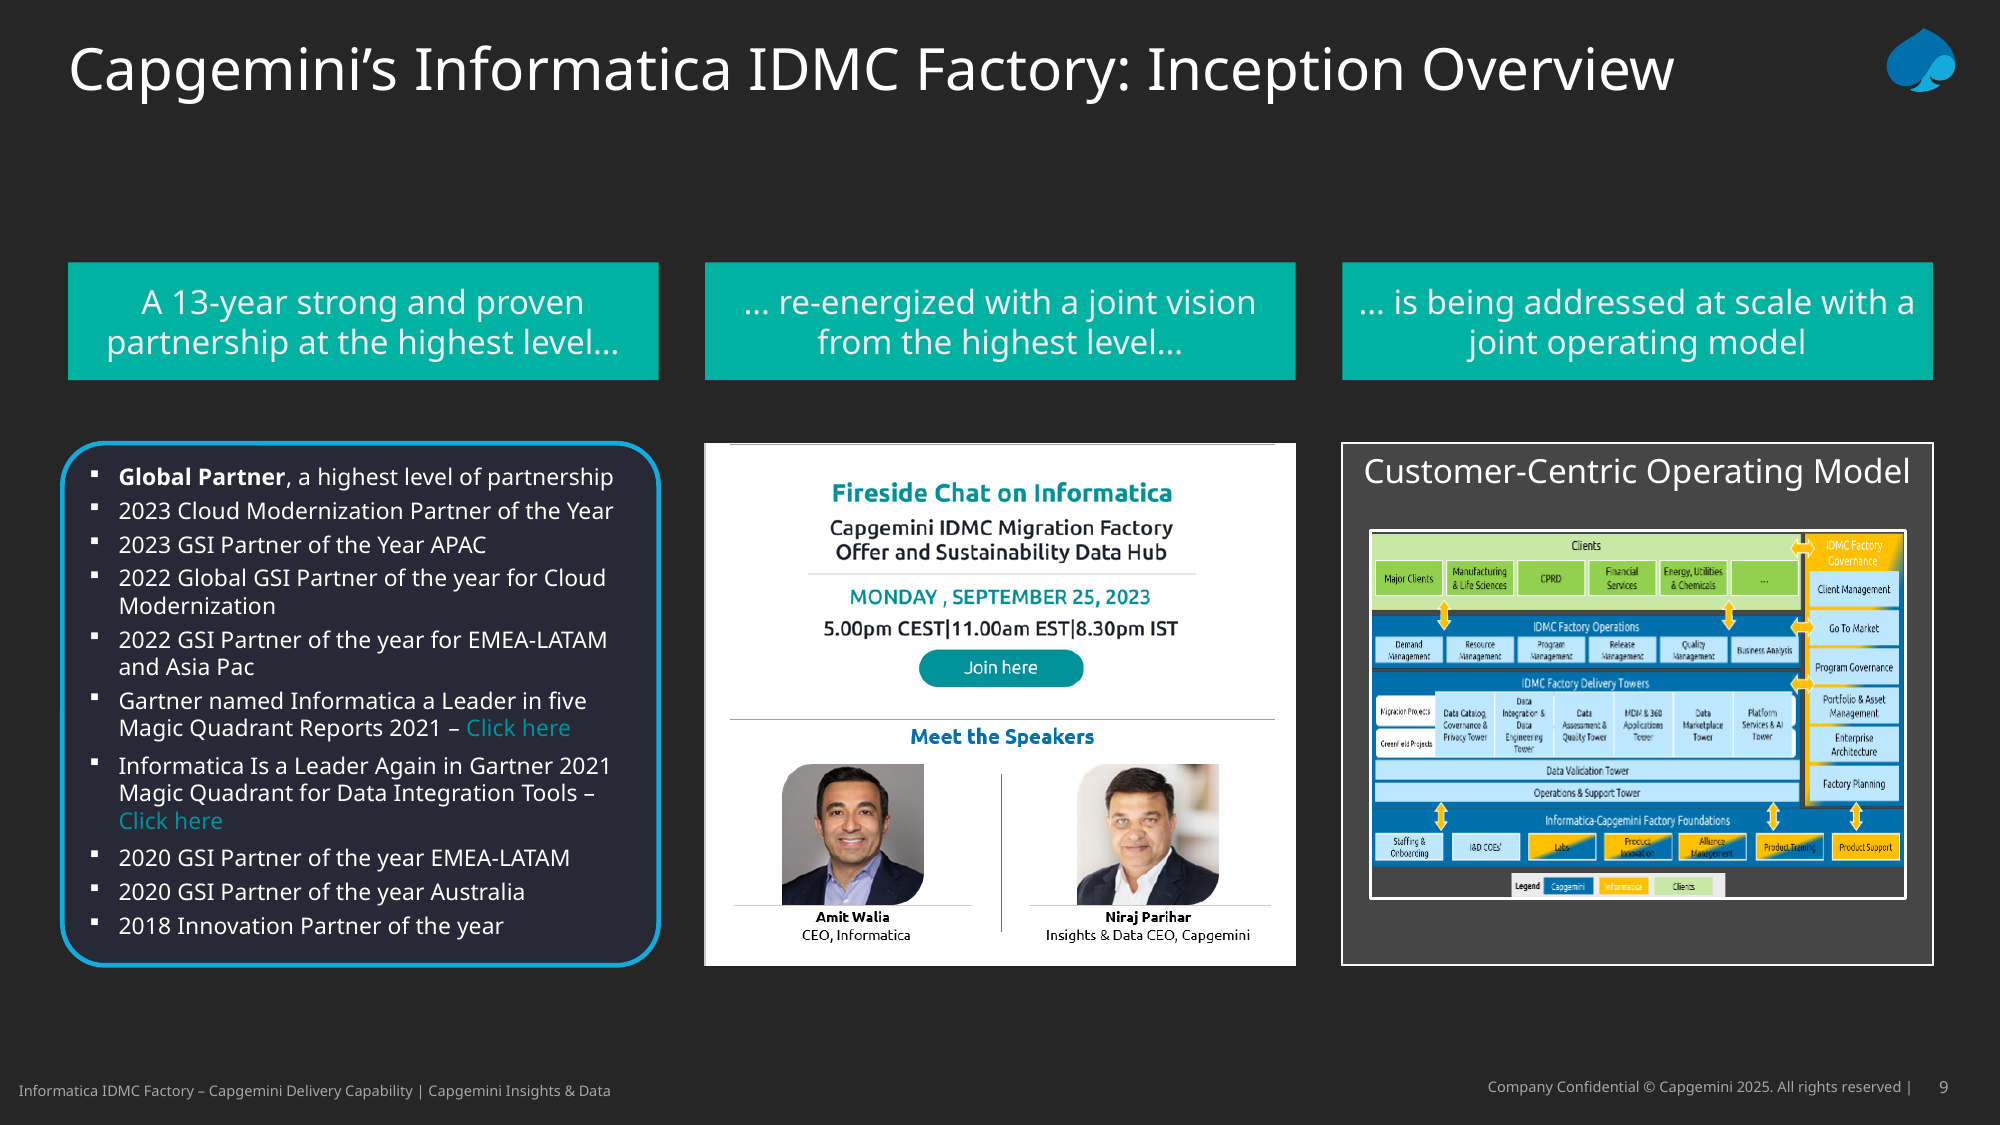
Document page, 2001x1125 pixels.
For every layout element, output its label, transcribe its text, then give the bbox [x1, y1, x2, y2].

text_box Global Partner, a highest level of partnership 2023 Cloud Modernization Partner of the Year 2023 GSI Partner of the Year APAC 2022 Global GSI Partner of the year for Cloud Modernization 2022 GSI Partner of the year for EMEA-LATAM and Asia Pac Gartner named Informatica a Leader in five Magic Quadrant Reports 2021 – Click here Informatica Is a Leader Again in Gartner 2021 Magic Quadrant for Data Integration Tools – Click here 2020 GSI Partner of the year EMEA-LATAM 2020 GSI Partner of the year Australia 2018 Innovation Partner of the year [61, 442, 660, 967]
text_box … re-energized with a joint vision from the highest level… [704, 261, 1297, 381]
text_box A 13-year strong and proven partnership at the highest level… [67, 261, 660, 381]
picture [1371, 532, 1904, 898]
text_box Customer-Centric Operating Model [1341, 442, 1934, 966]
title Capgemini’s Informatica IDMC Factory: Inception Overview [68, 42, 1874, 173]
picture [704, 443, 1296, 966]
text_box … is being addressed at scale with a joint operating model [1341, 261, 1934, 381]
